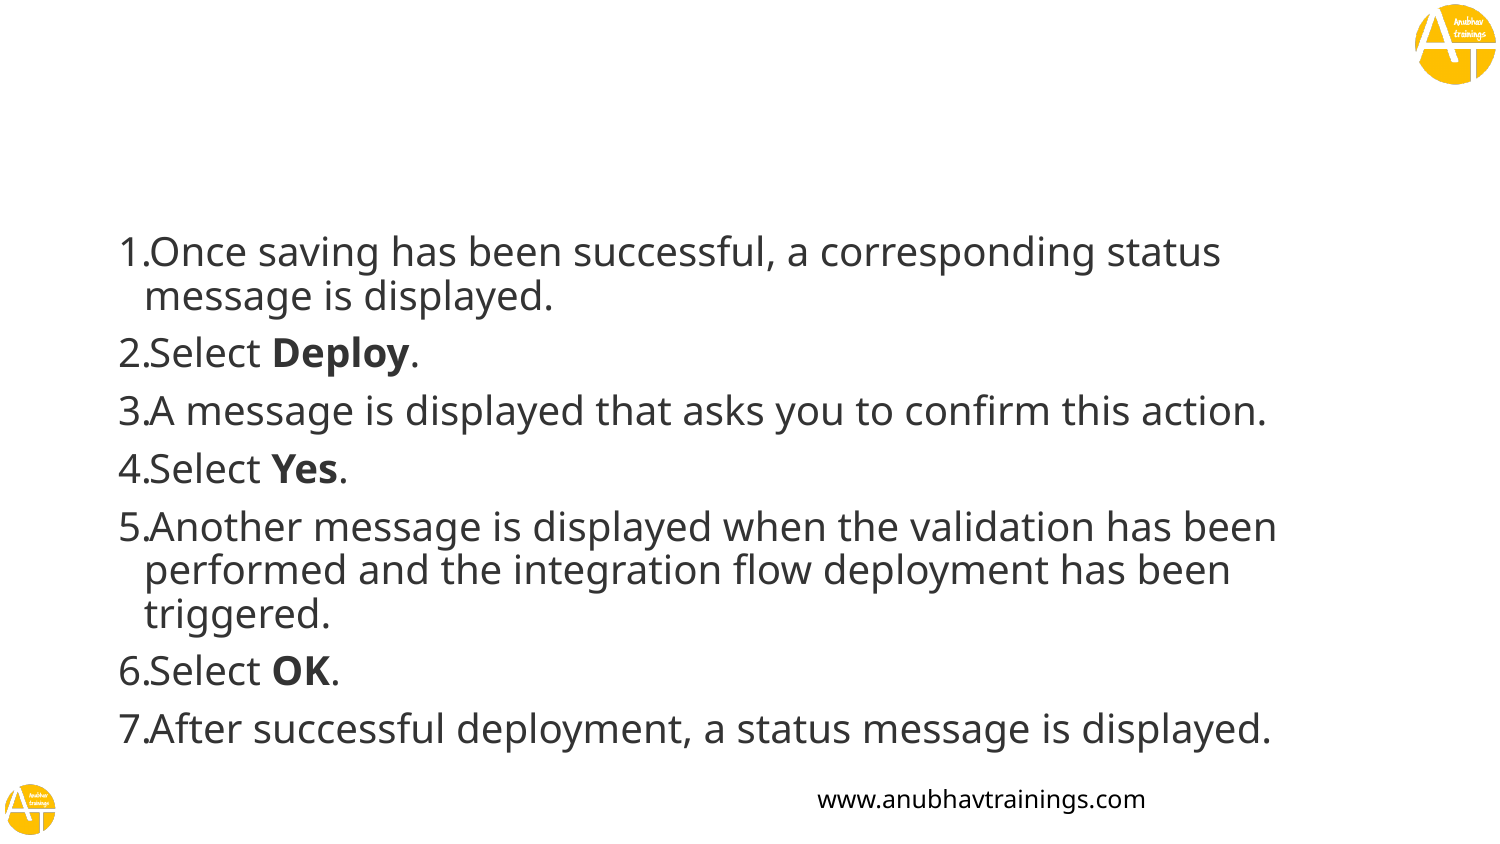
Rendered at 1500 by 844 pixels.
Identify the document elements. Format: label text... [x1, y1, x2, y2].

list Once saving has been successful, a corresponding status message is displayed. Select Deploy. A message is displayed that asks you to confirm this action. Select Yes. Another message is displayed when the validation has been performed and the integration flow deployment has been triggered. Select OK. After successful deployment, a status message is displayed. [103, 224, 1397, 760]
picture [1407, 0, 1500, 91]
picture [0, 781, 58, 839]
